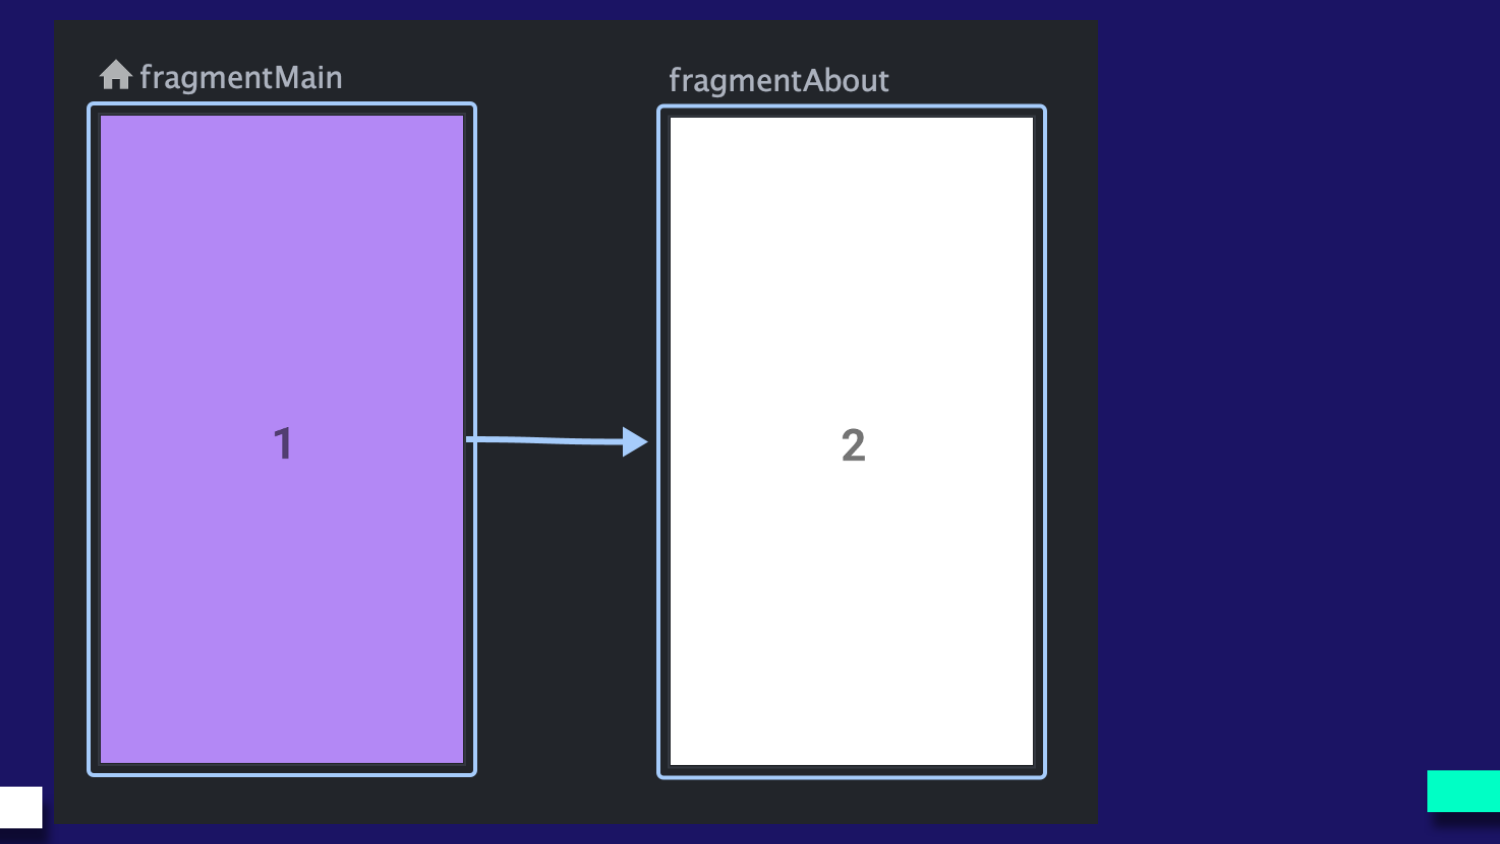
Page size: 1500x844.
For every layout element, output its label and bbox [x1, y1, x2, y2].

picture [54, 19, 1099, 824]
text_box [1427, 770, 1500, 813]
text_box [0, 786, 43, 829]
